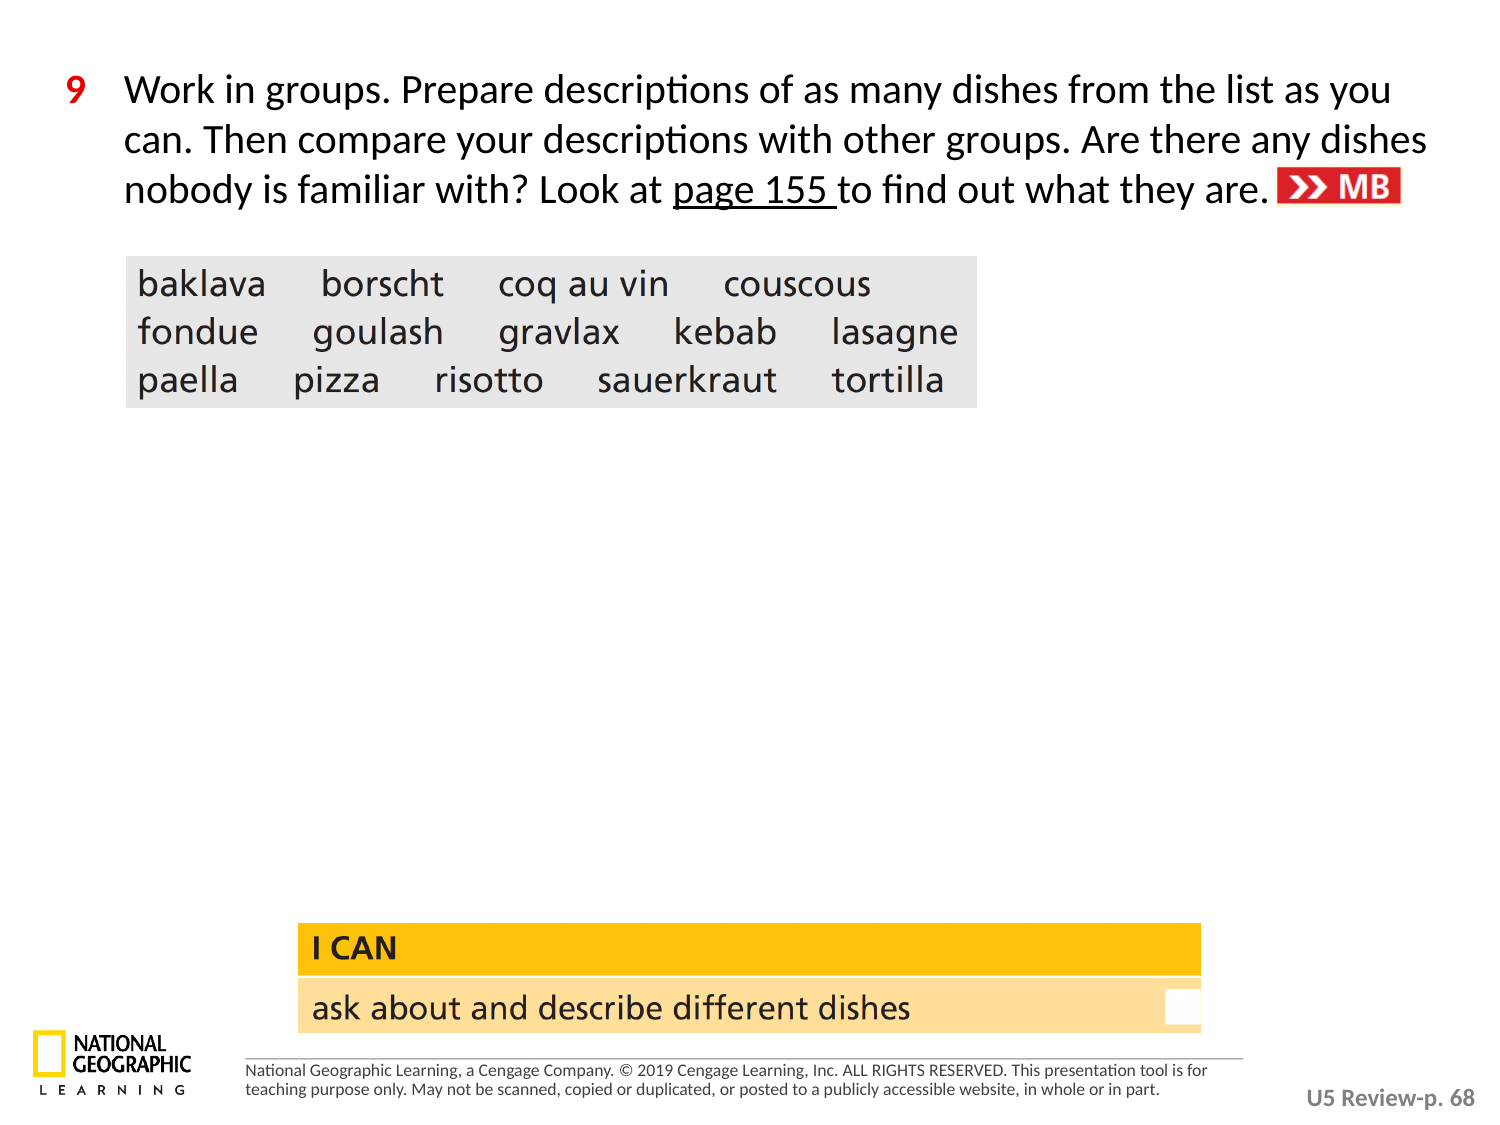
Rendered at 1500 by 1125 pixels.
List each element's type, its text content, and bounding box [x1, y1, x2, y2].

picture [298, 923, 1201, 1033]
picture [1275, 165, 1403, 207]
text_box U5 Review-p. 68 [1255, 1073, 1491, 1119]
picture [33, 1030, 191, 1095]
text_box 9 Work in groups. Prepare descriptions of as many dishes from the list as you can. Then compare your descriptions with other groups. Are there any dishes nobody is familiar with? Look at page 155 to find out what they are. [50, 54, 1443, 220]
picture [126, 256, 977, 408]
